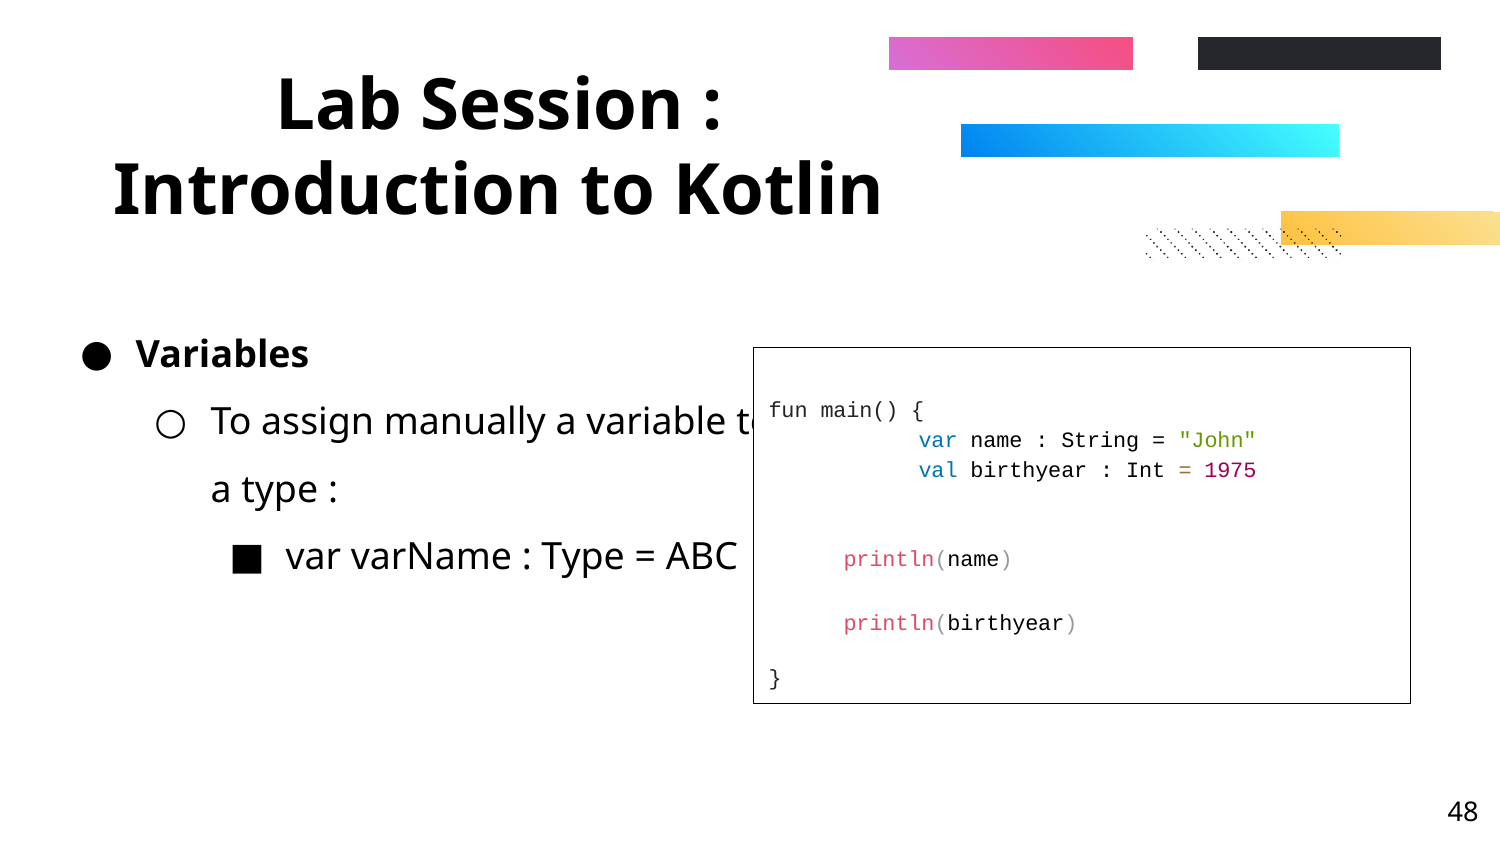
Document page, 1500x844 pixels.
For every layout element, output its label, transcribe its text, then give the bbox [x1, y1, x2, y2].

subtitle Variables To assign manually a variable to a type : var varName : Type = ABC [45, 292, 799, 789]
picture [1144, 228, 1343, 260]
slide_number ‹#› [1403, 779, 1494, 844]
text_box fun main() { var name : String = "John" val birthyear : Int = 1975 println(name) println(birthyear) } [753, 347, 1411, 704]
title Lab Session : Introduction to Kotlin [39, 37, 959, 251]
